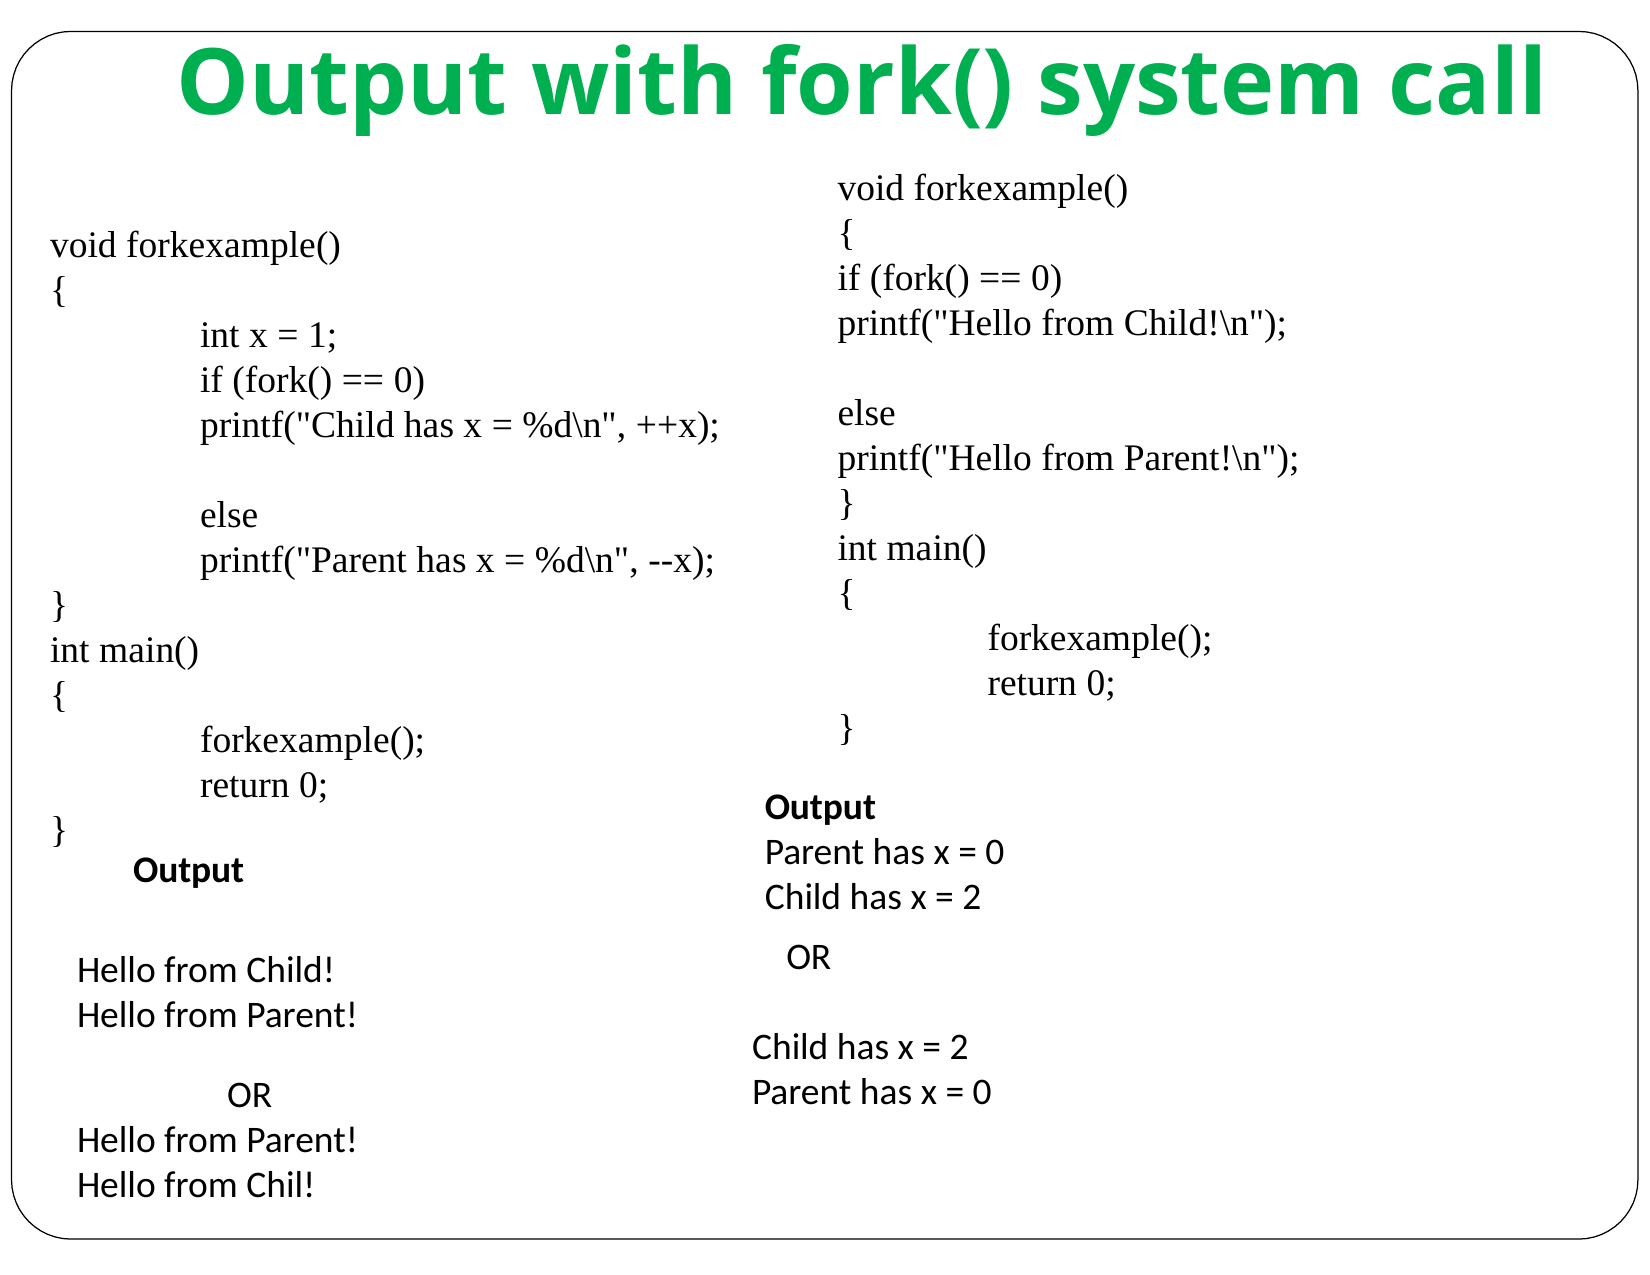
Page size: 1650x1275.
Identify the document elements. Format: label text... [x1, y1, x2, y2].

text_box Hello from Child! Hello from Parent! [62, 937, 480, 1043]
text_box Output Parent has x = 0 Child has x = 2 [749, 774, 1167, 925]
text_box Output [118, 837, 260, 898]
list void forkexample() { int x = 1; if (fork() == 0) printf("Child has x = %d\n", ++x); else printf("Parent has x = %d\n", --x); } int main() { forkexample(); return 0; } [50, 175, 768, 857]
text_box OR Child has x = 2 Parent has x = 0 [737, 924, 1155, 1120]
title Output with fork() system call [176, 22, 1550, 134]
list void forkexample() { if (fork() == 0) printf("Hello from Child!\n"); else printf("Hello from Parent!\n"); } int main() { forkexample(); return 0; } [837, 162, 1556, 754]
text_box OR Hello from Parent! Hello from Chil! [62, 1062, 480, 1213]
